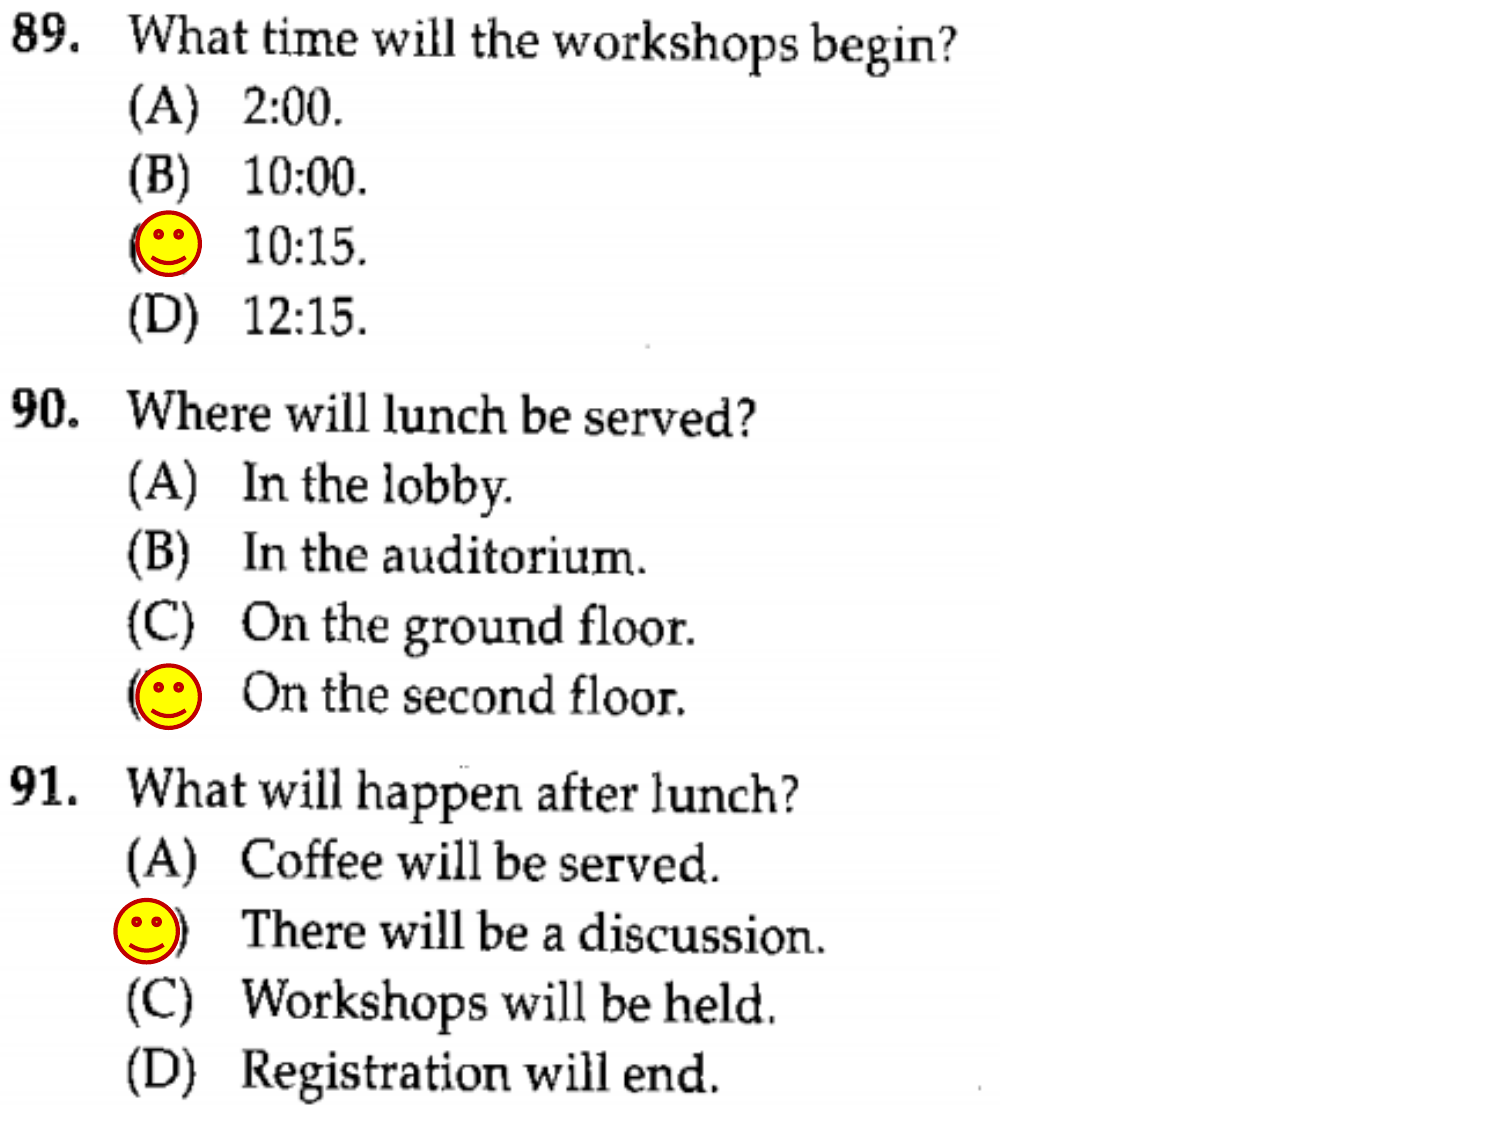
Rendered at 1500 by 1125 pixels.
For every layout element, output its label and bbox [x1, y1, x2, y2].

picture [0, 0, 1001, 1121]
